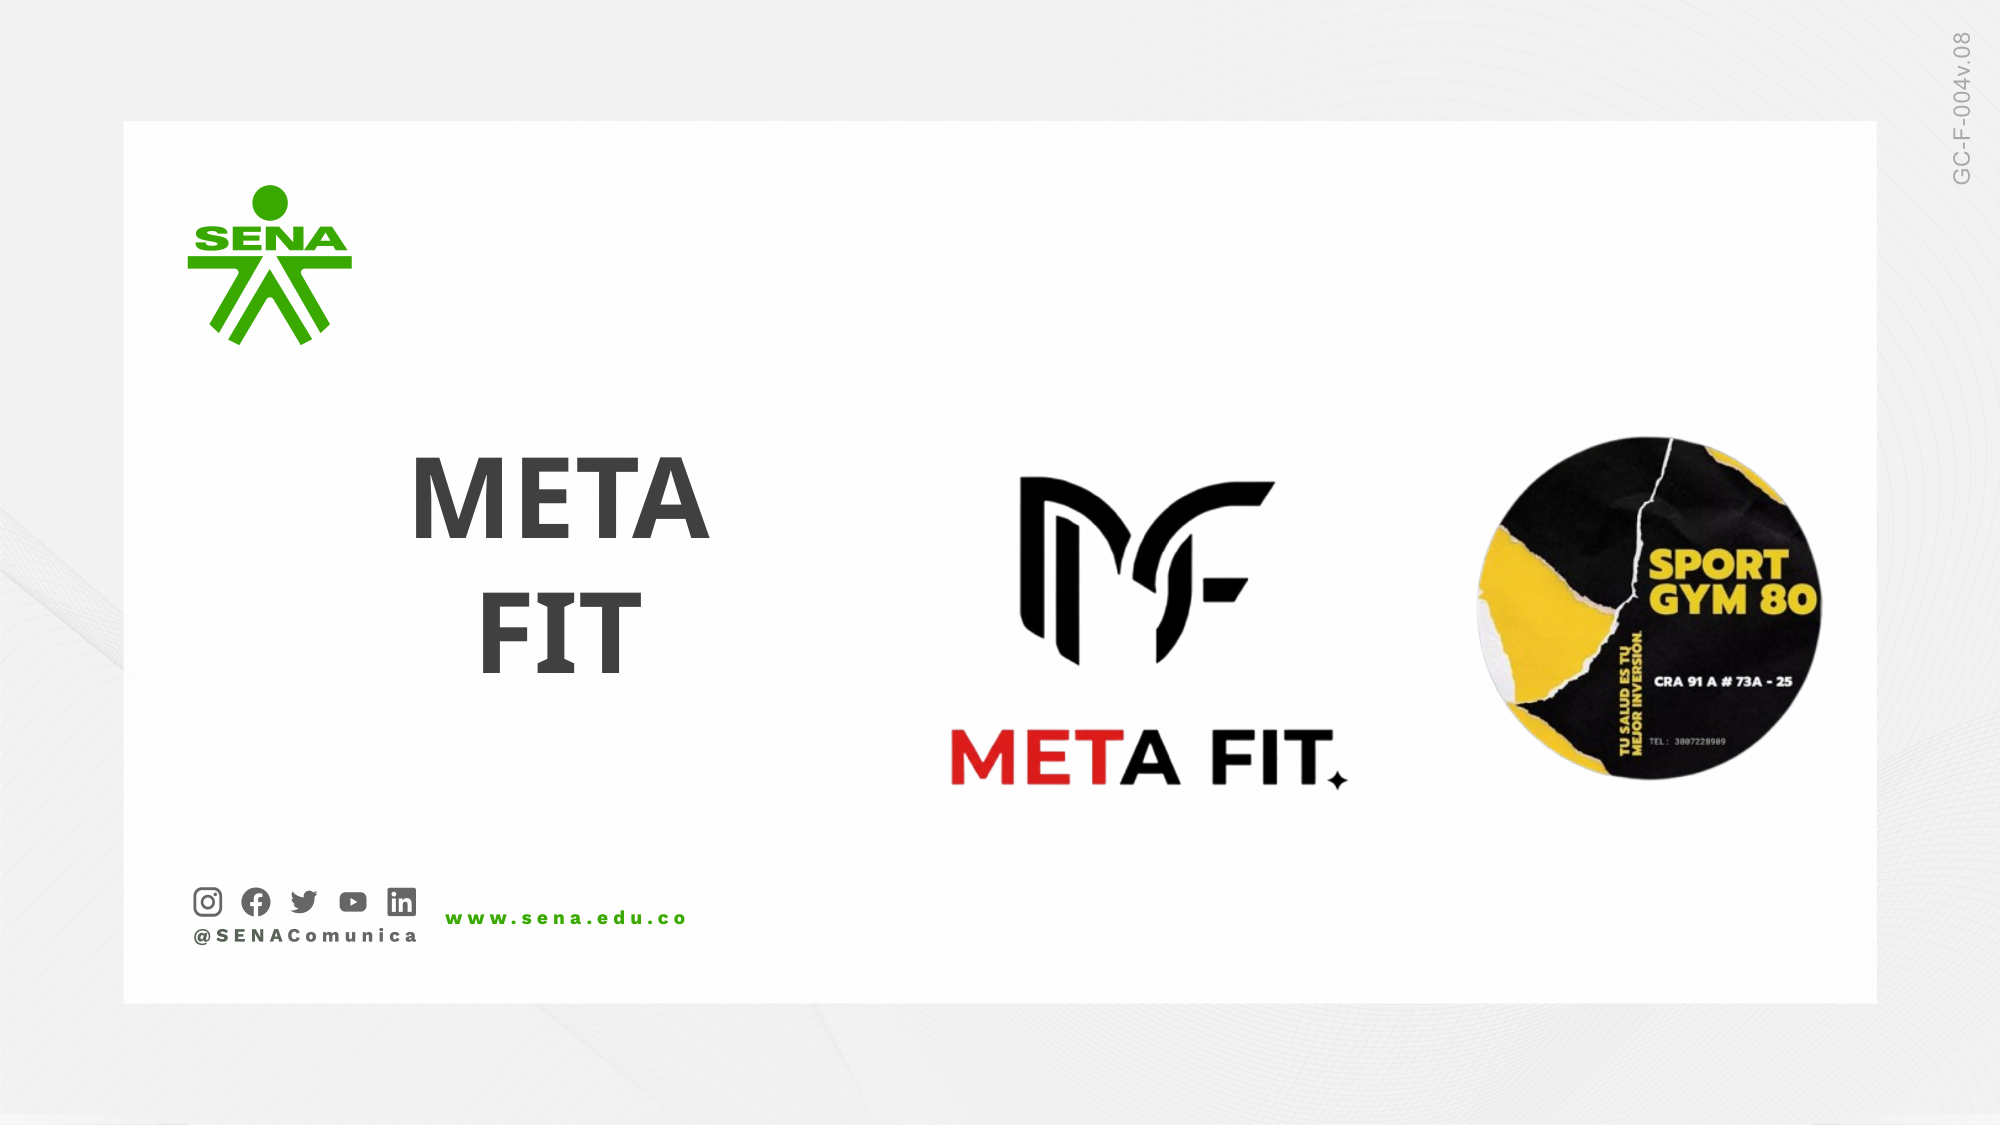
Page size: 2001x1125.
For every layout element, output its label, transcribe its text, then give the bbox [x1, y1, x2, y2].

picture [0, 0, 2000, 1125]
text_box META FIT [29, 418, 1088, 704]
